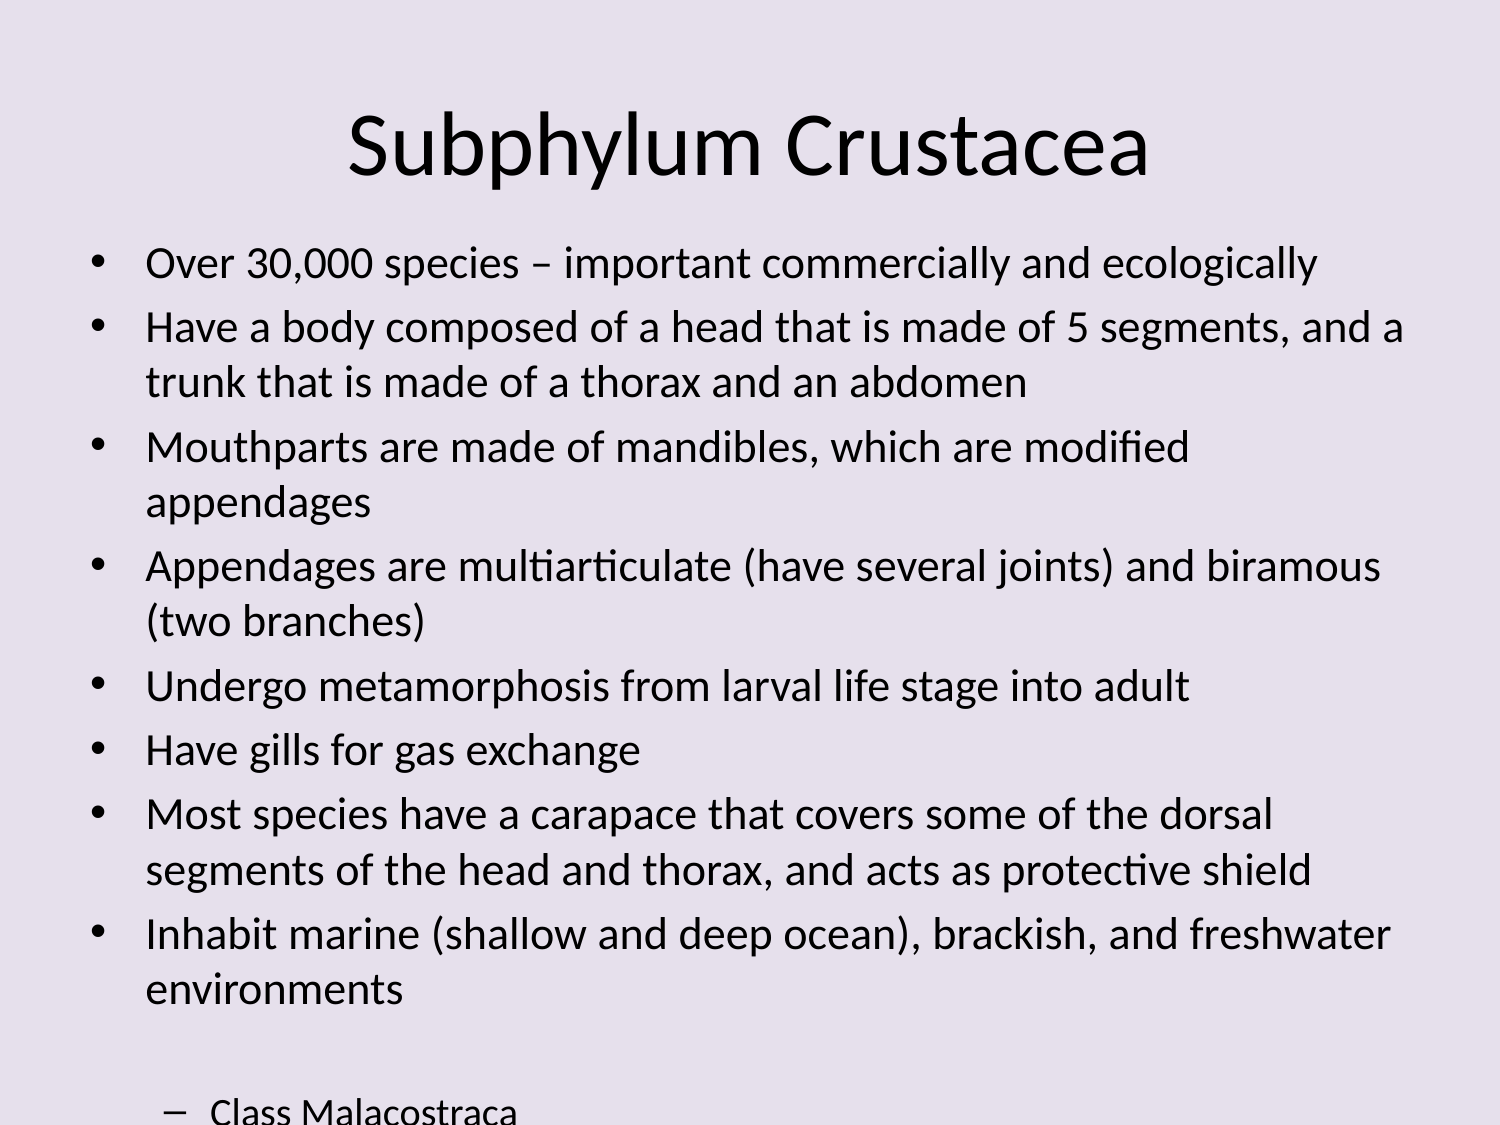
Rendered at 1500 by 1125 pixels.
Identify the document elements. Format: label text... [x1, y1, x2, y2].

list Over 30,000 species – important commercially and ecologically Have a body composed of a head that is made of 5 segments, and a trunk that is made of a thorax and an abdomen Mouthparts are made of mandibles, which are modified appendages Appendages are multiarticulate (have several joints) and biramous (two branches) Undergo metamorphosis from larval life stage into adult Have gills for gas exchange Most species have a carapace that covers some of the dorsal segments of the head and thorax, and acts as protective shield Inhabit marine (shallow and deep ocean), brackish, and freshwater environments Class Malacostraca Class (subclass) Cirripedia [75, 224, 1425, 1125]
title Subphylum Crustacea [75, 45, 1425, 224]
